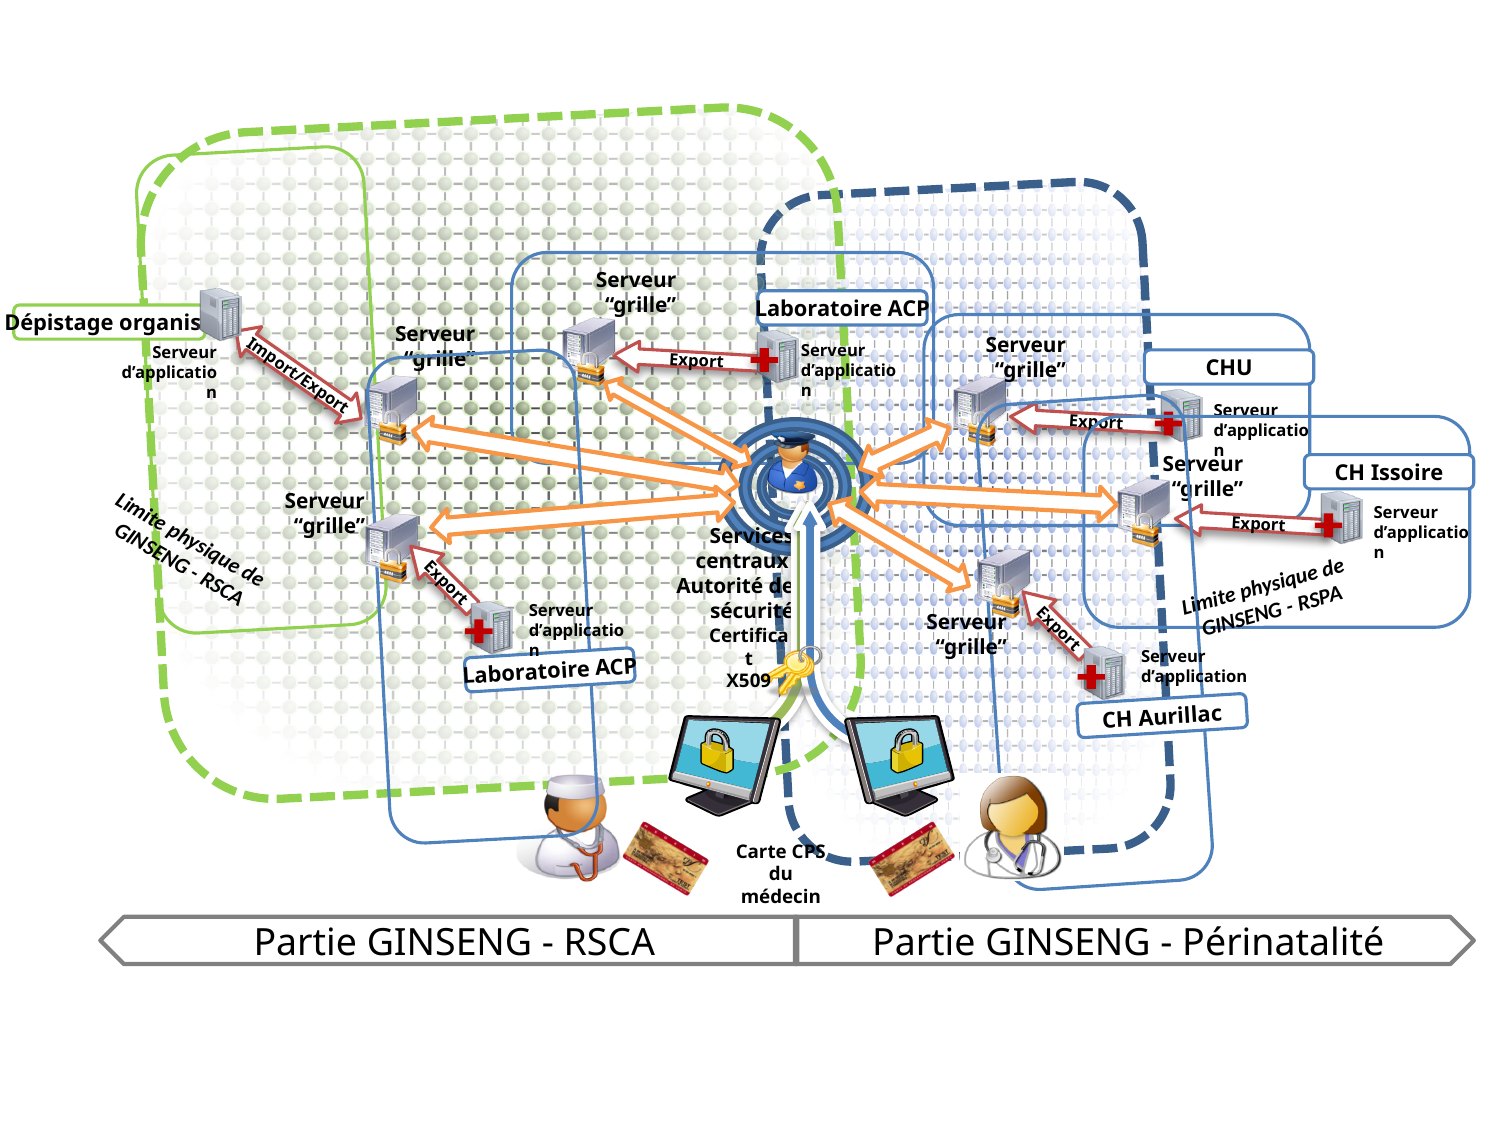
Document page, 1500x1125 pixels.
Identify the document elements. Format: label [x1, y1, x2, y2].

text_box [13, 119, 1483, 965]
